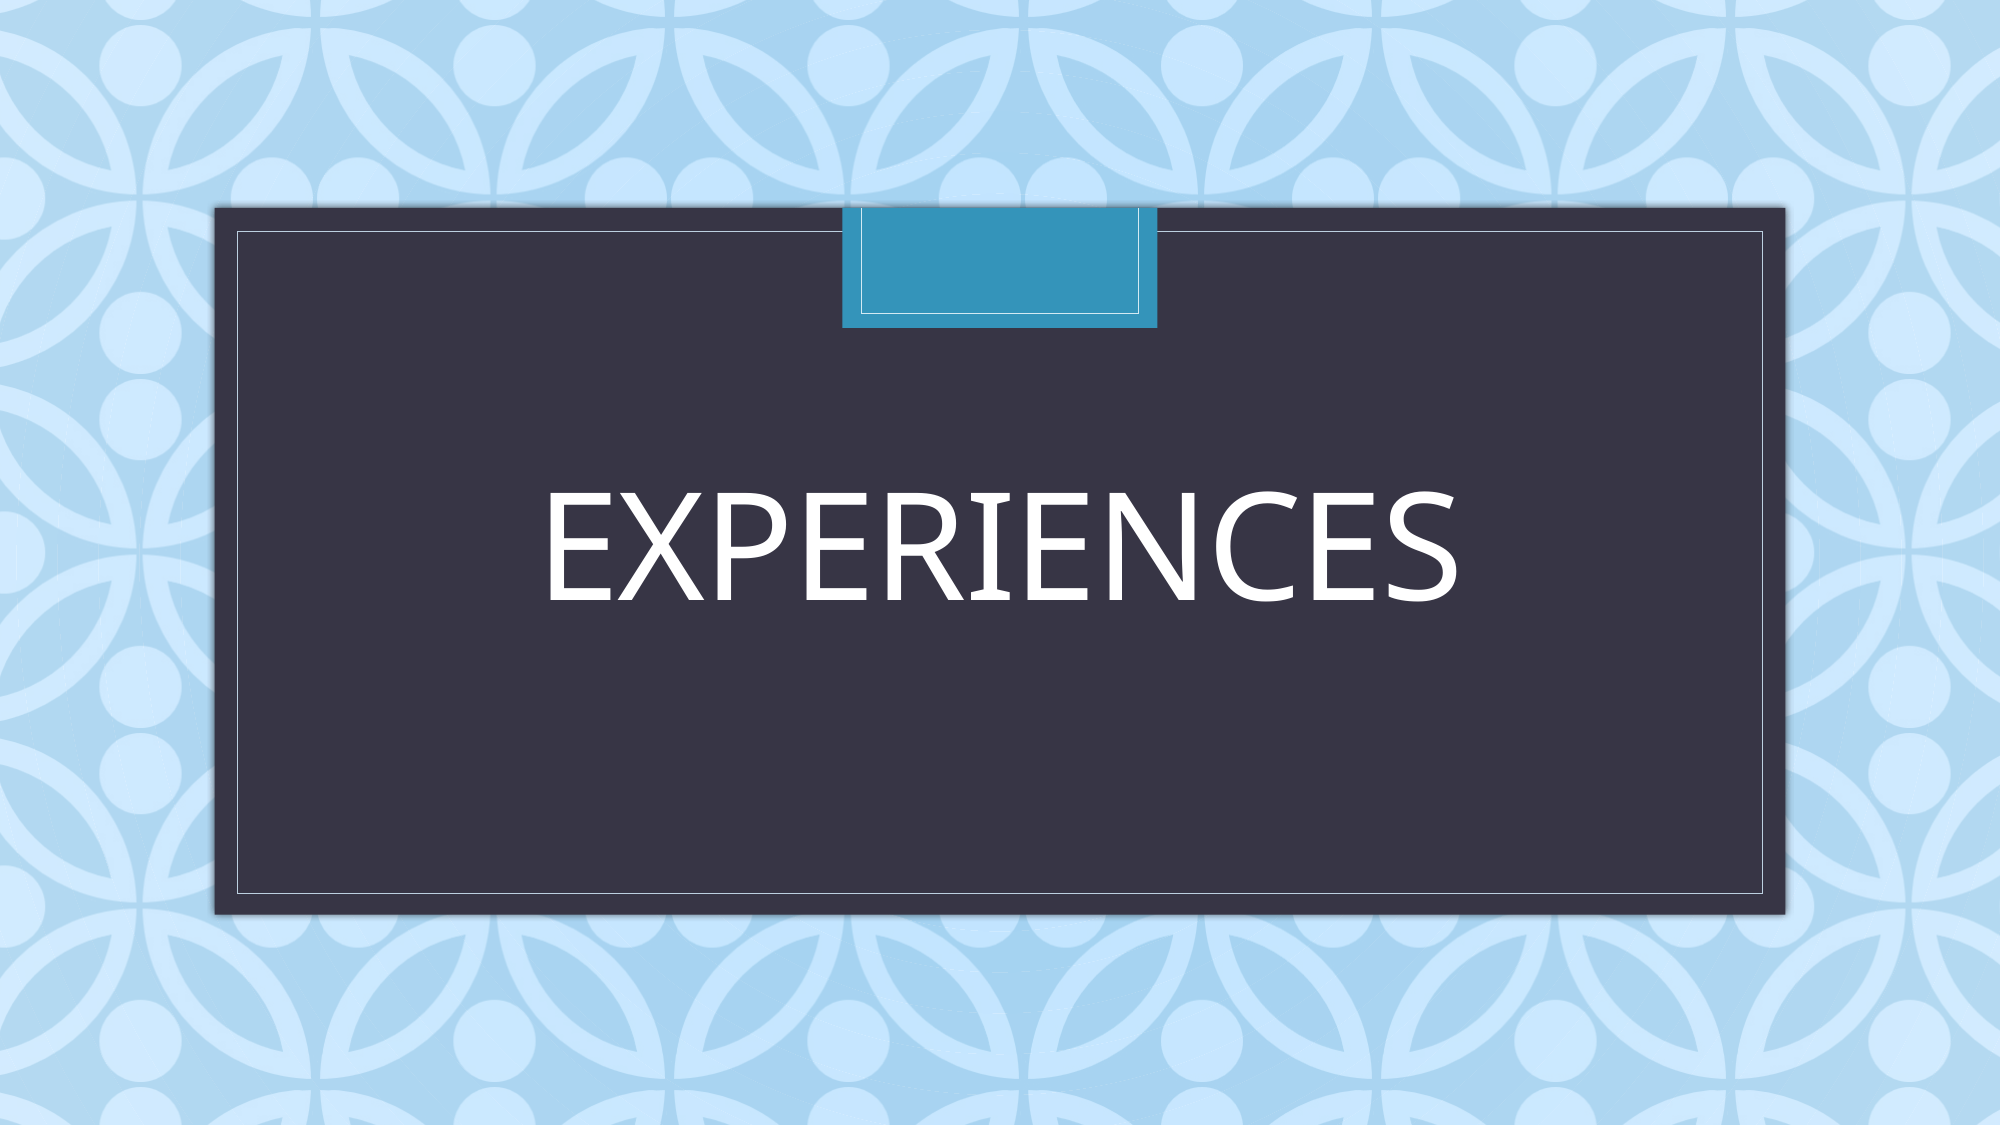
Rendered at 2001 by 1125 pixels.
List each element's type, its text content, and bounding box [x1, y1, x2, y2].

title Experiences [256, 343, 1744, 769]
